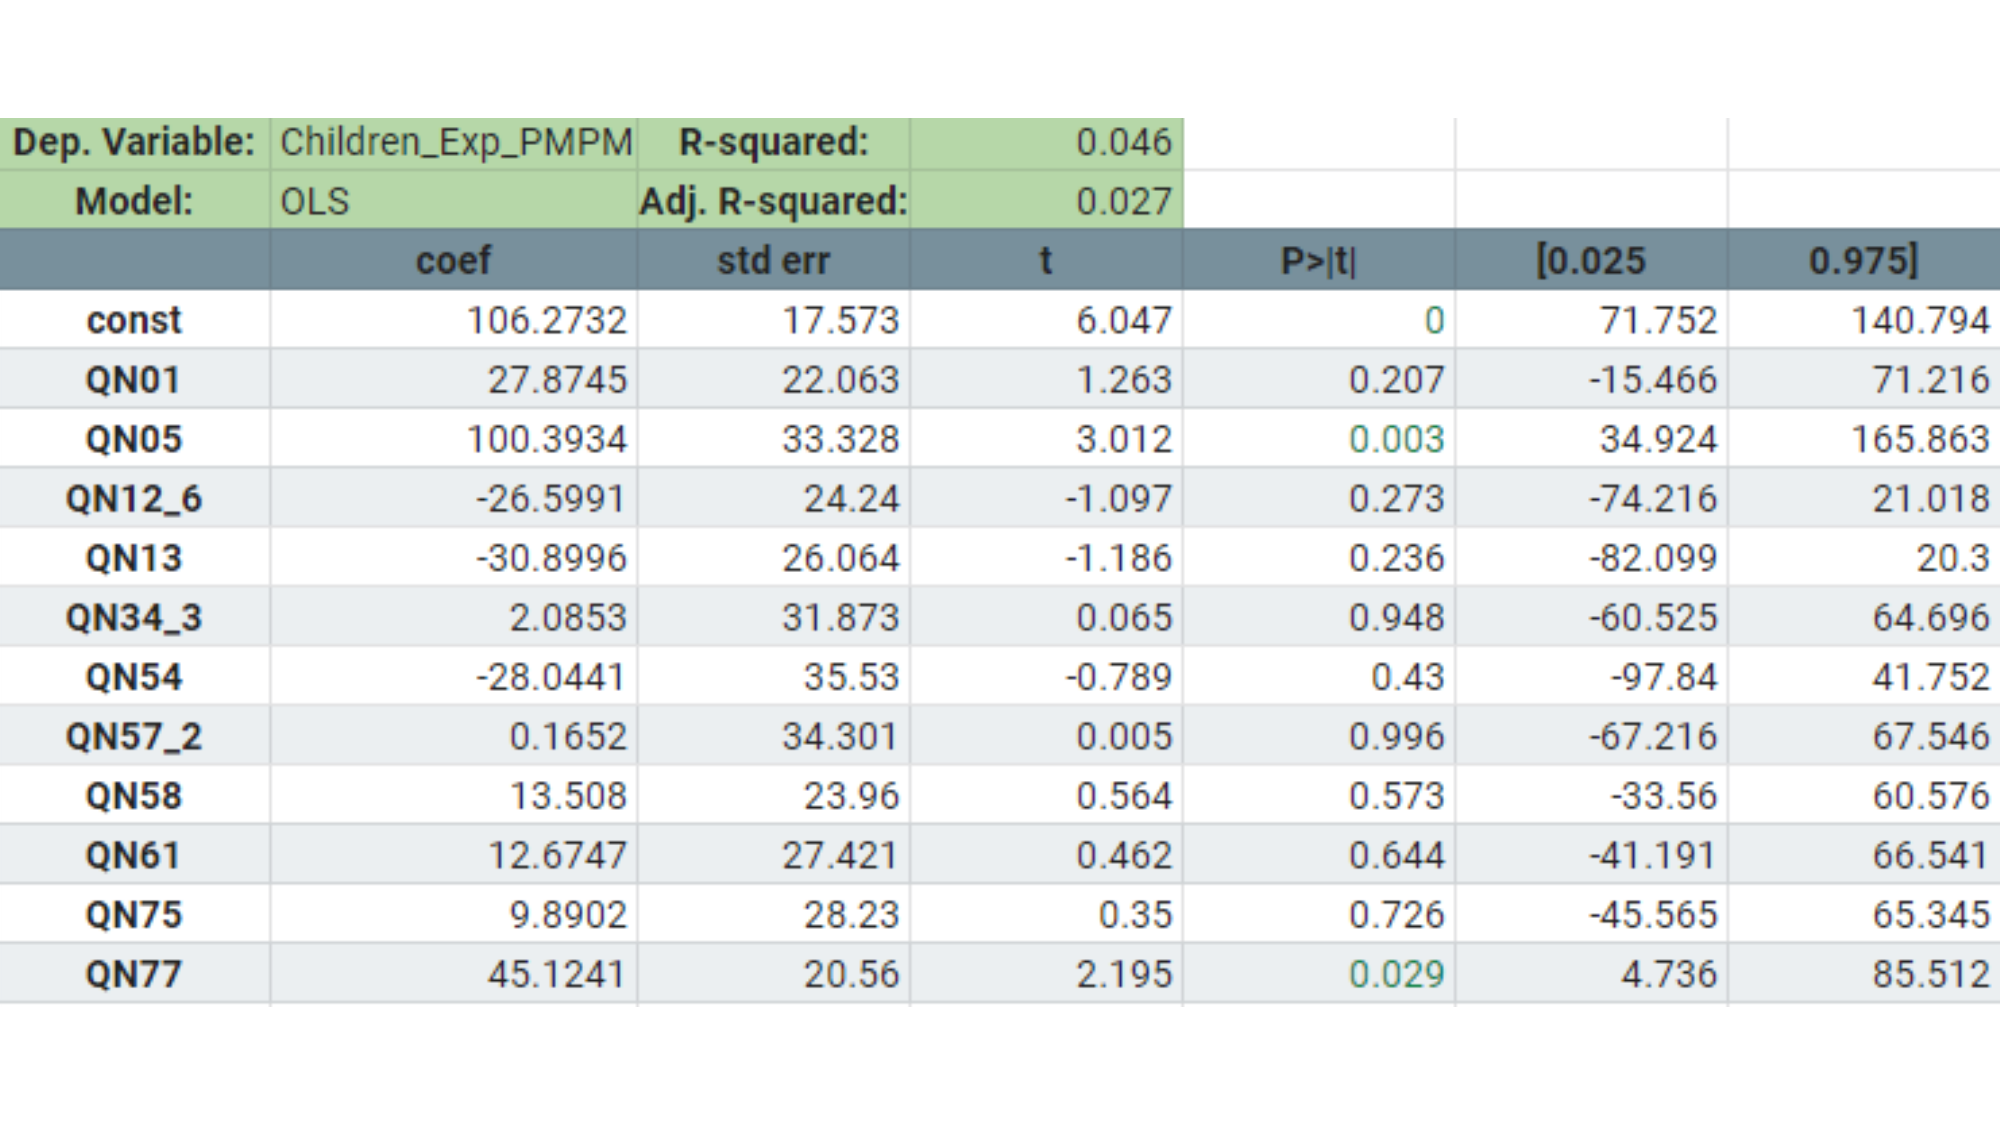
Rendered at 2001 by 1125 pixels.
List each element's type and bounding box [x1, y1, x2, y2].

picture [0, 118, 2000, 1007]
